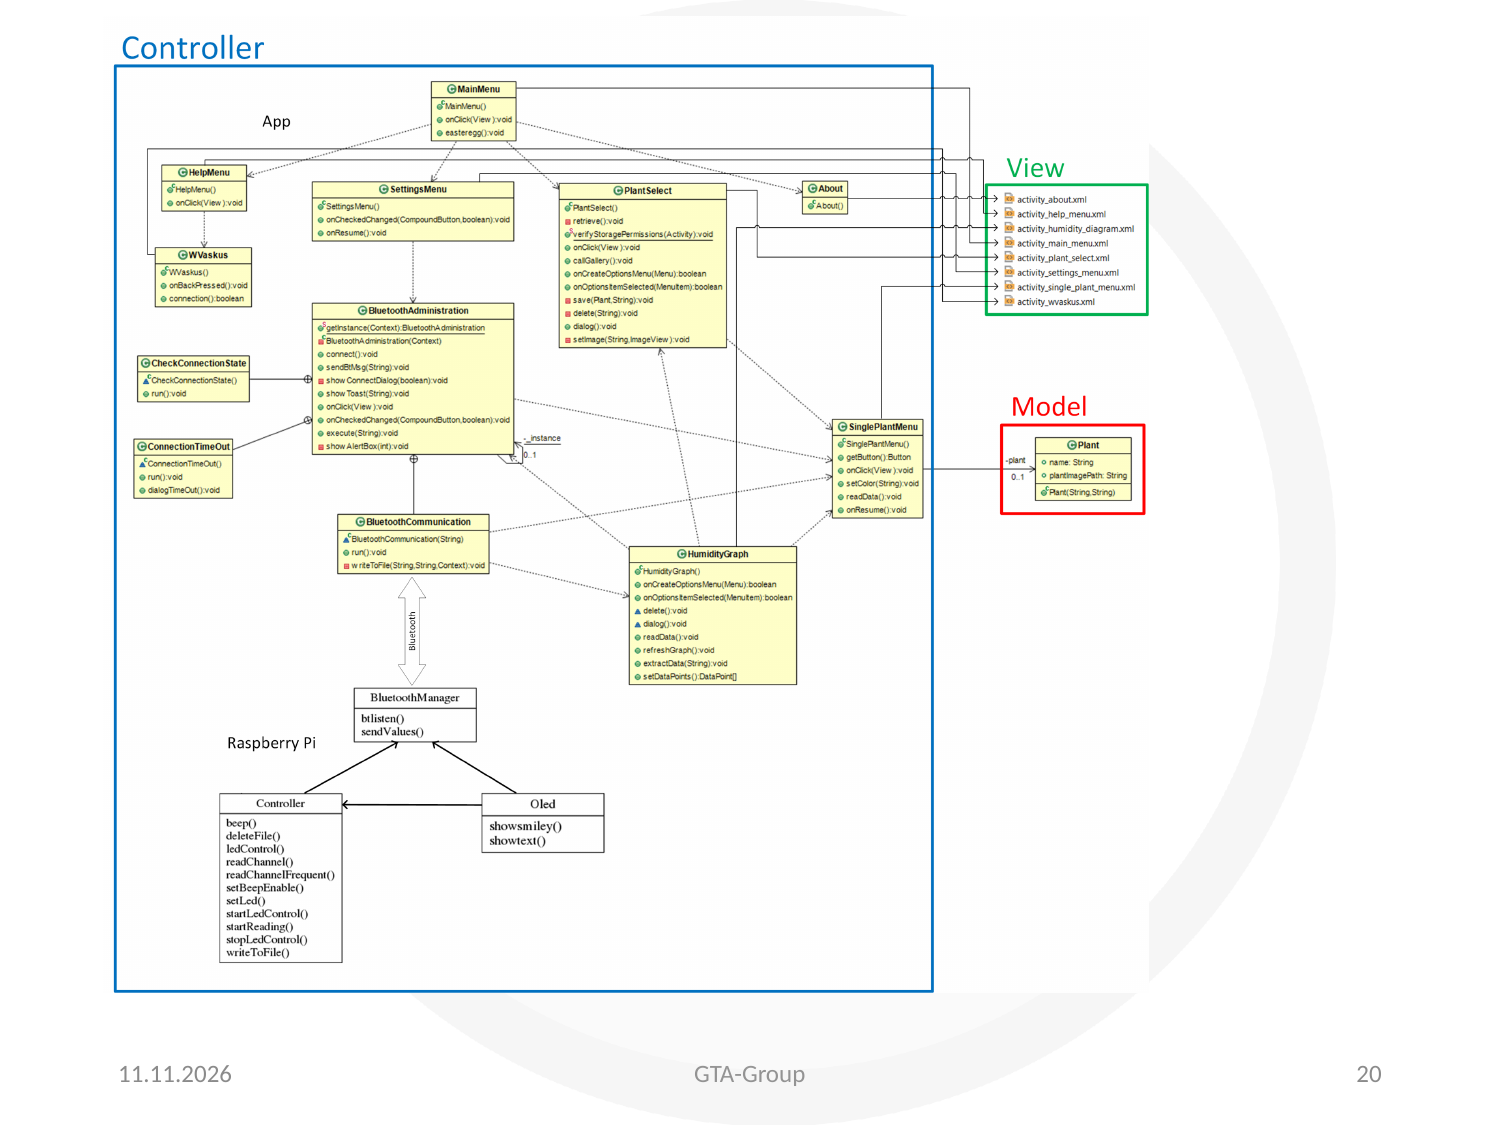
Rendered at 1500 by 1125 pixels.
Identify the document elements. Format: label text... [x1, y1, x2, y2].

slide_number 20 [1059, 1042, 1397, 1103]
footer GTA-Group [496, 1042, 1004, 1103]
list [103, 16, 1149, 993]
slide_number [103, 1042, 441, 1103]
